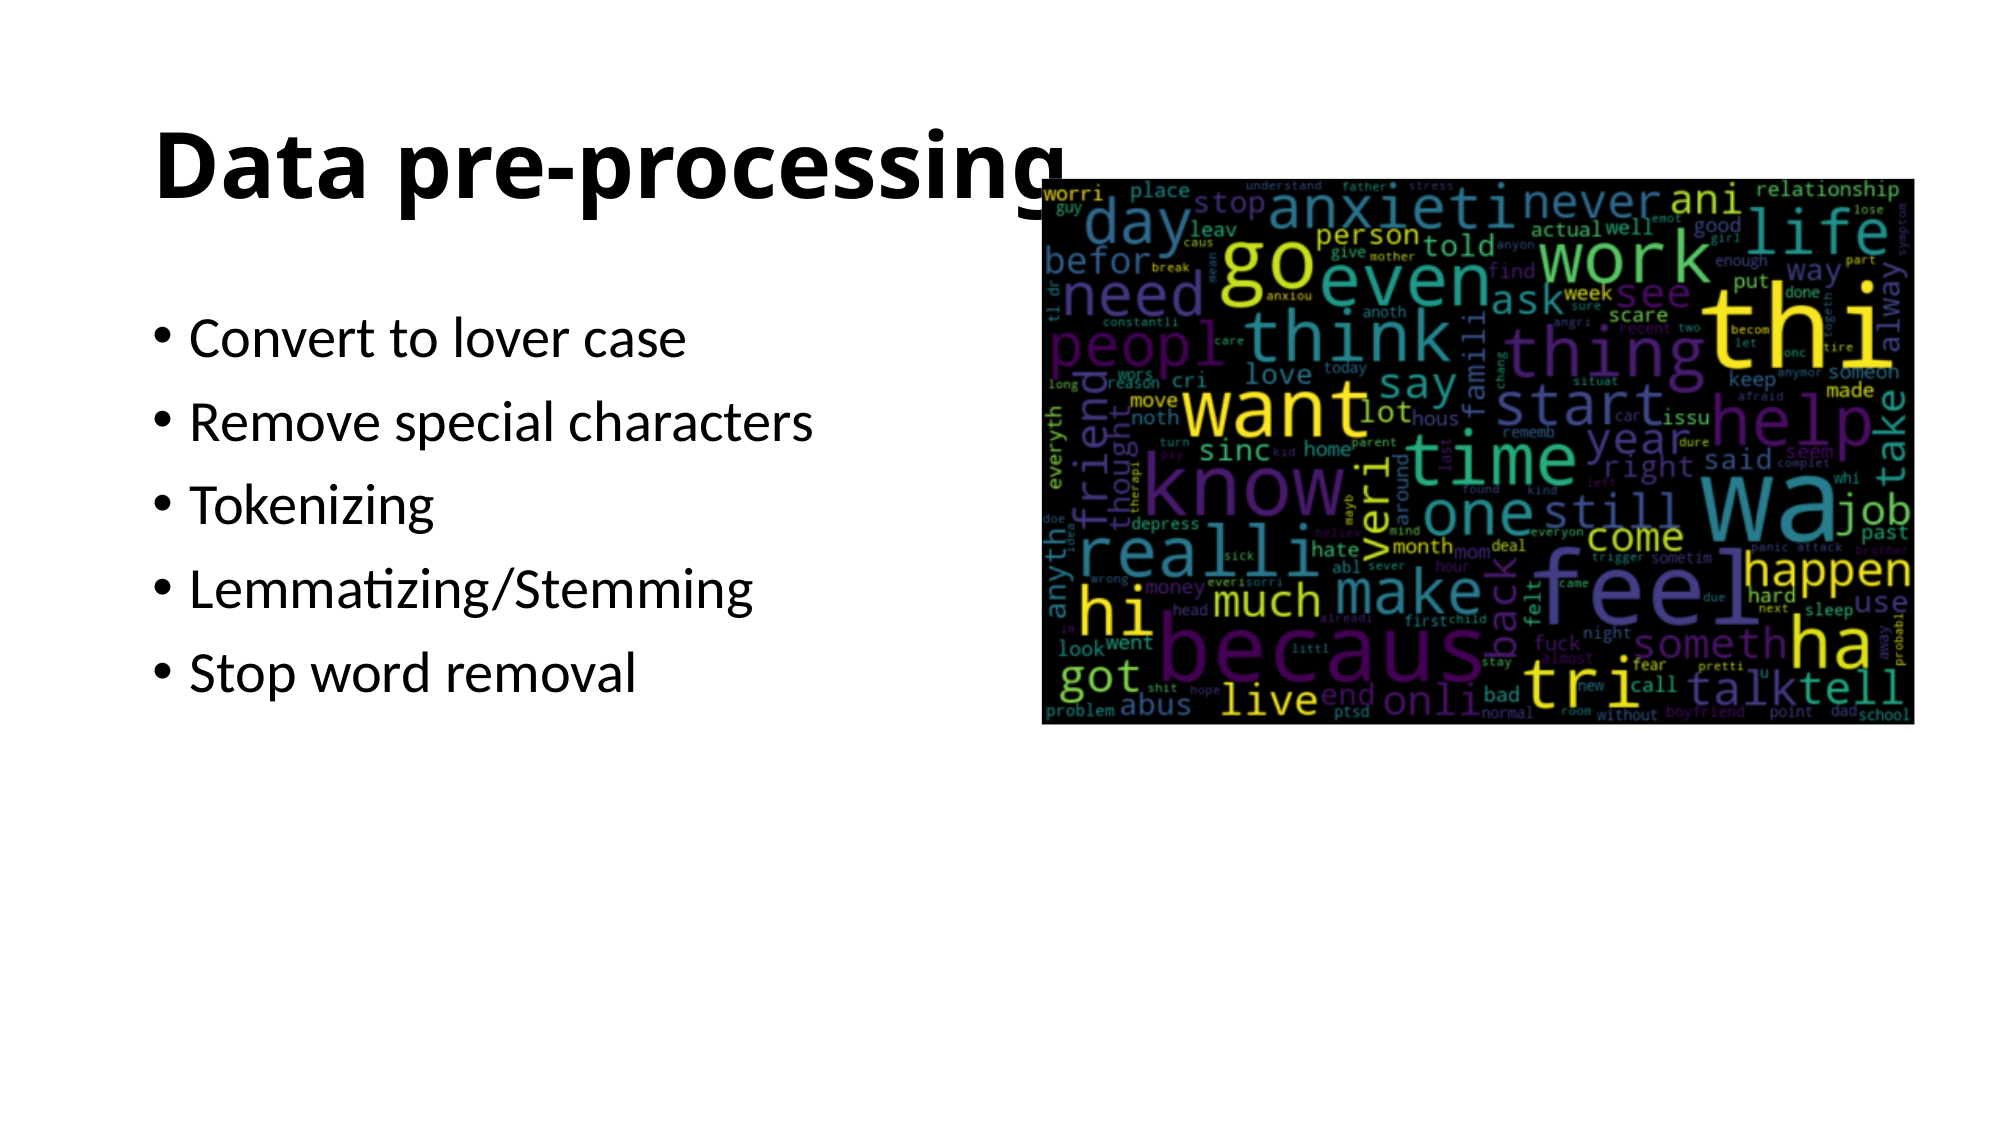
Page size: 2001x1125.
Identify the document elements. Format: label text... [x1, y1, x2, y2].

title Data pre-processing [137, 59, 1863, 278]
picture [1031, 168, 1926, 736]
list Convert to lover case Remove special characters Tokenizing Lemmatizing/Stemming Stop word removal [137, 299, 1863, 1014]
